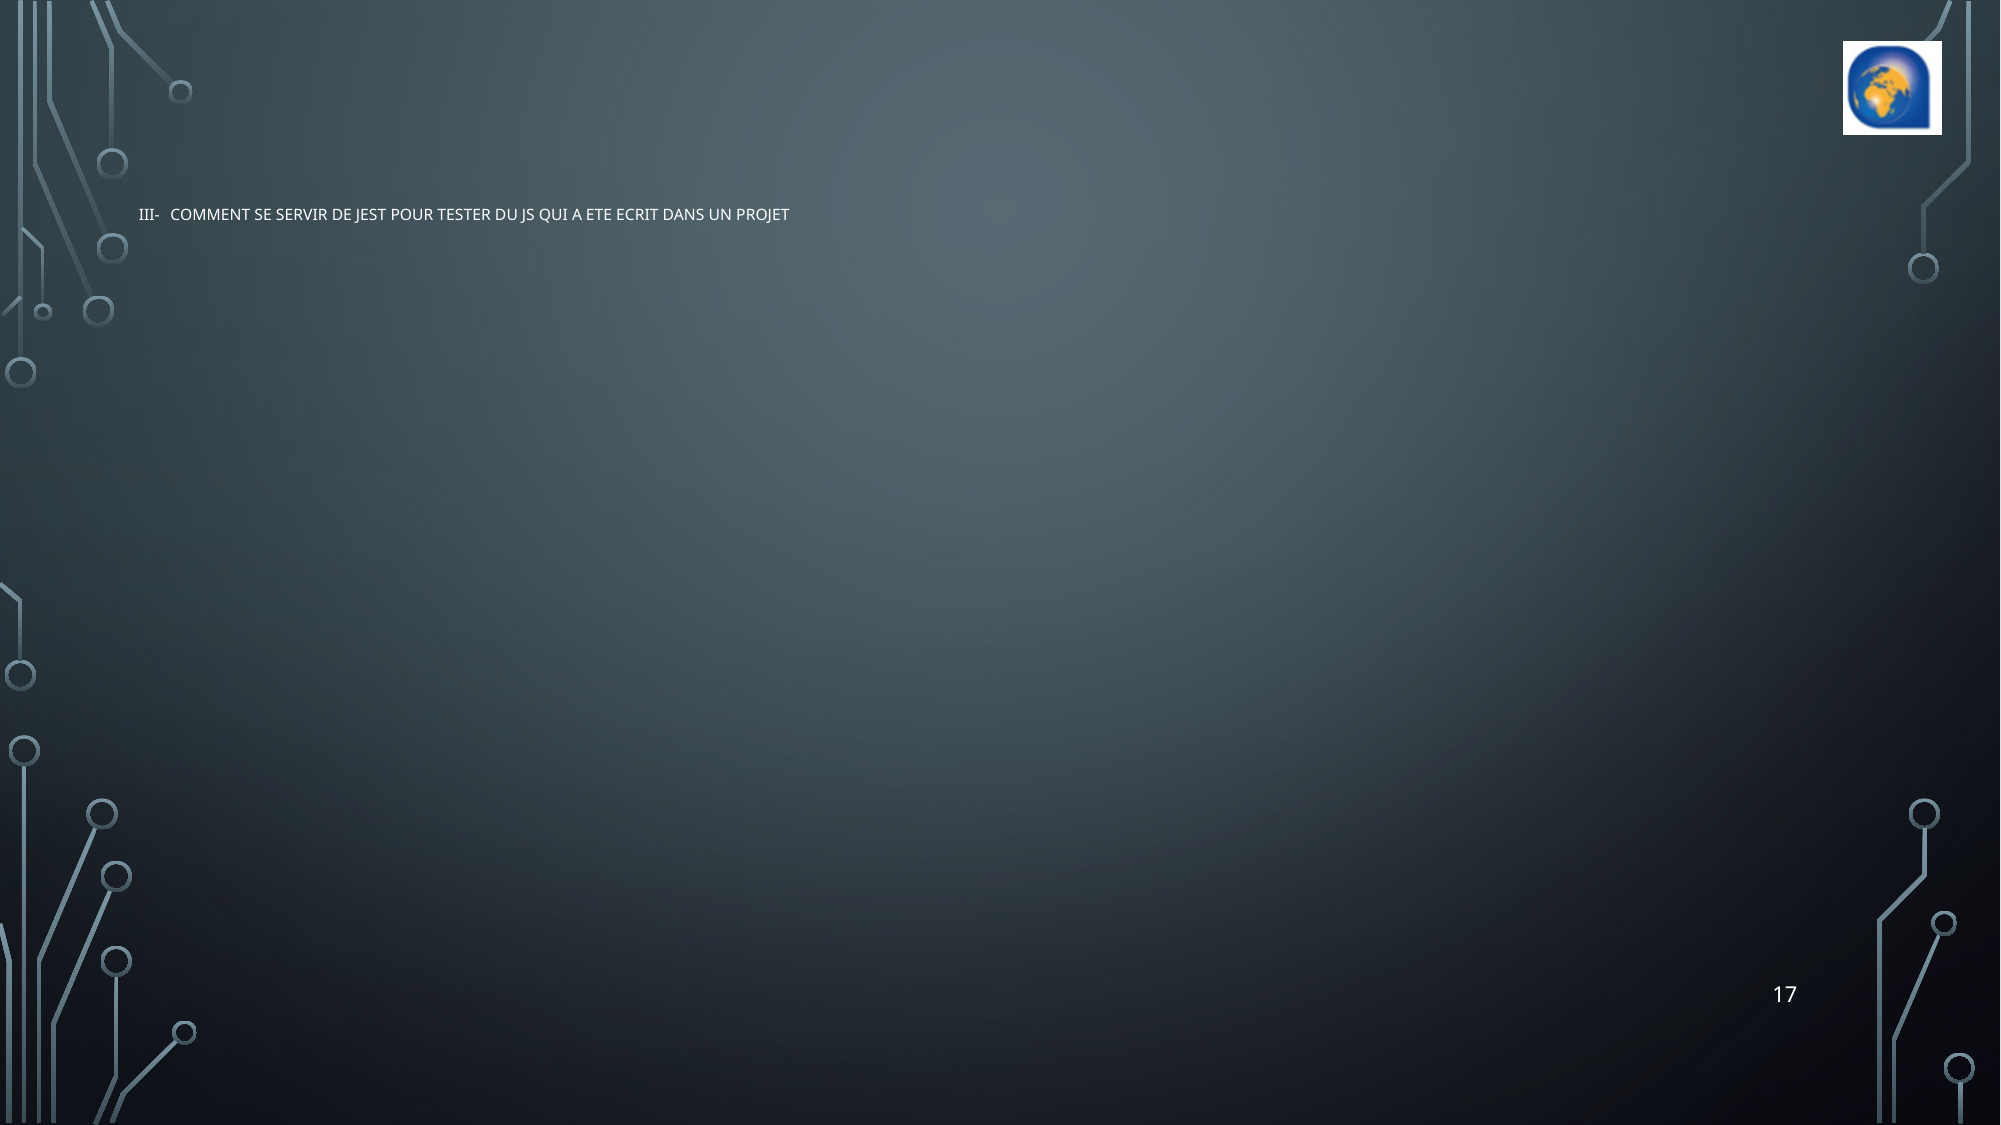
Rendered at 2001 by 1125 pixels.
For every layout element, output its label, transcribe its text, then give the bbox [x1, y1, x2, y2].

picture [1843, 41, 1942, 136]
title IIi- COMMENT SE SERVIR DE JEST POUR TESTER DU JS QUI A ETE ECRIT DANS UN PROJET [124, 198, 1749, 285]
slide_number 17 [1685, 965, 1813, 1025]
